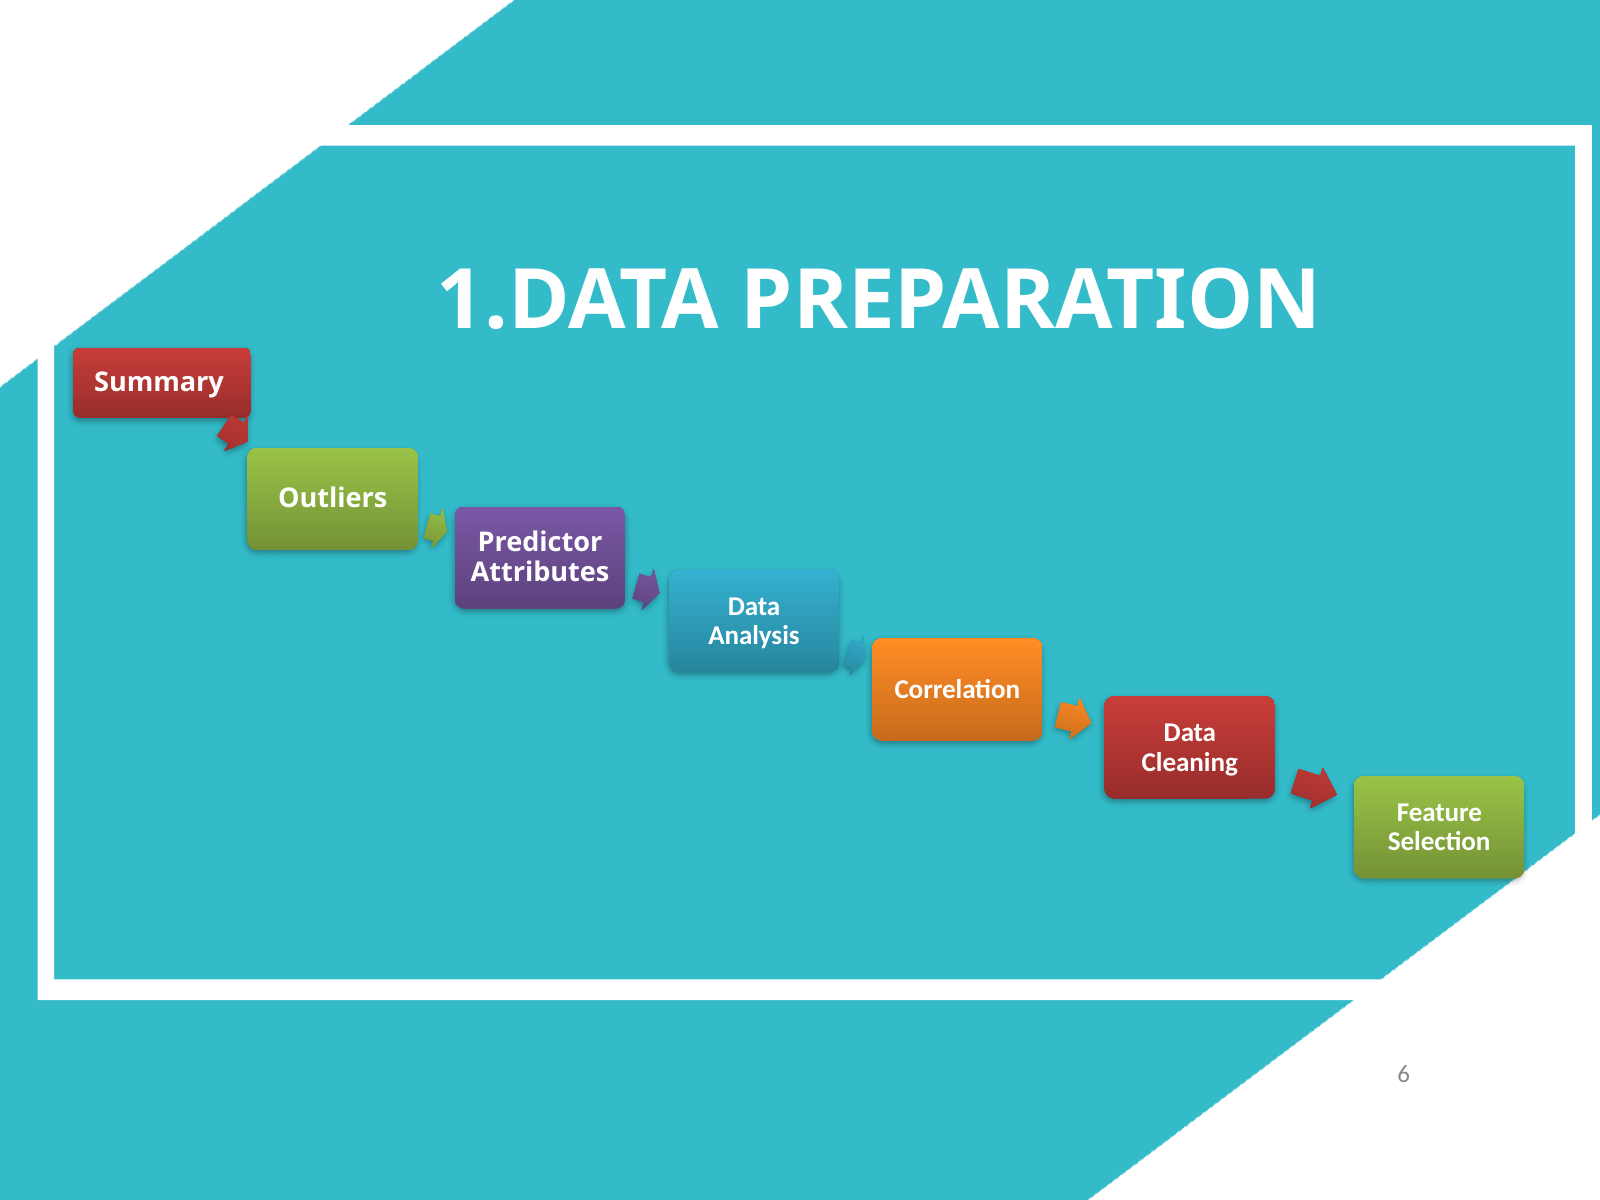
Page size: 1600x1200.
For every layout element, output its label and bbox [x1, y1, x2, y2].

picture [0, 0, 1600, 1200]
text_box [72, 347, 1525, 879]
